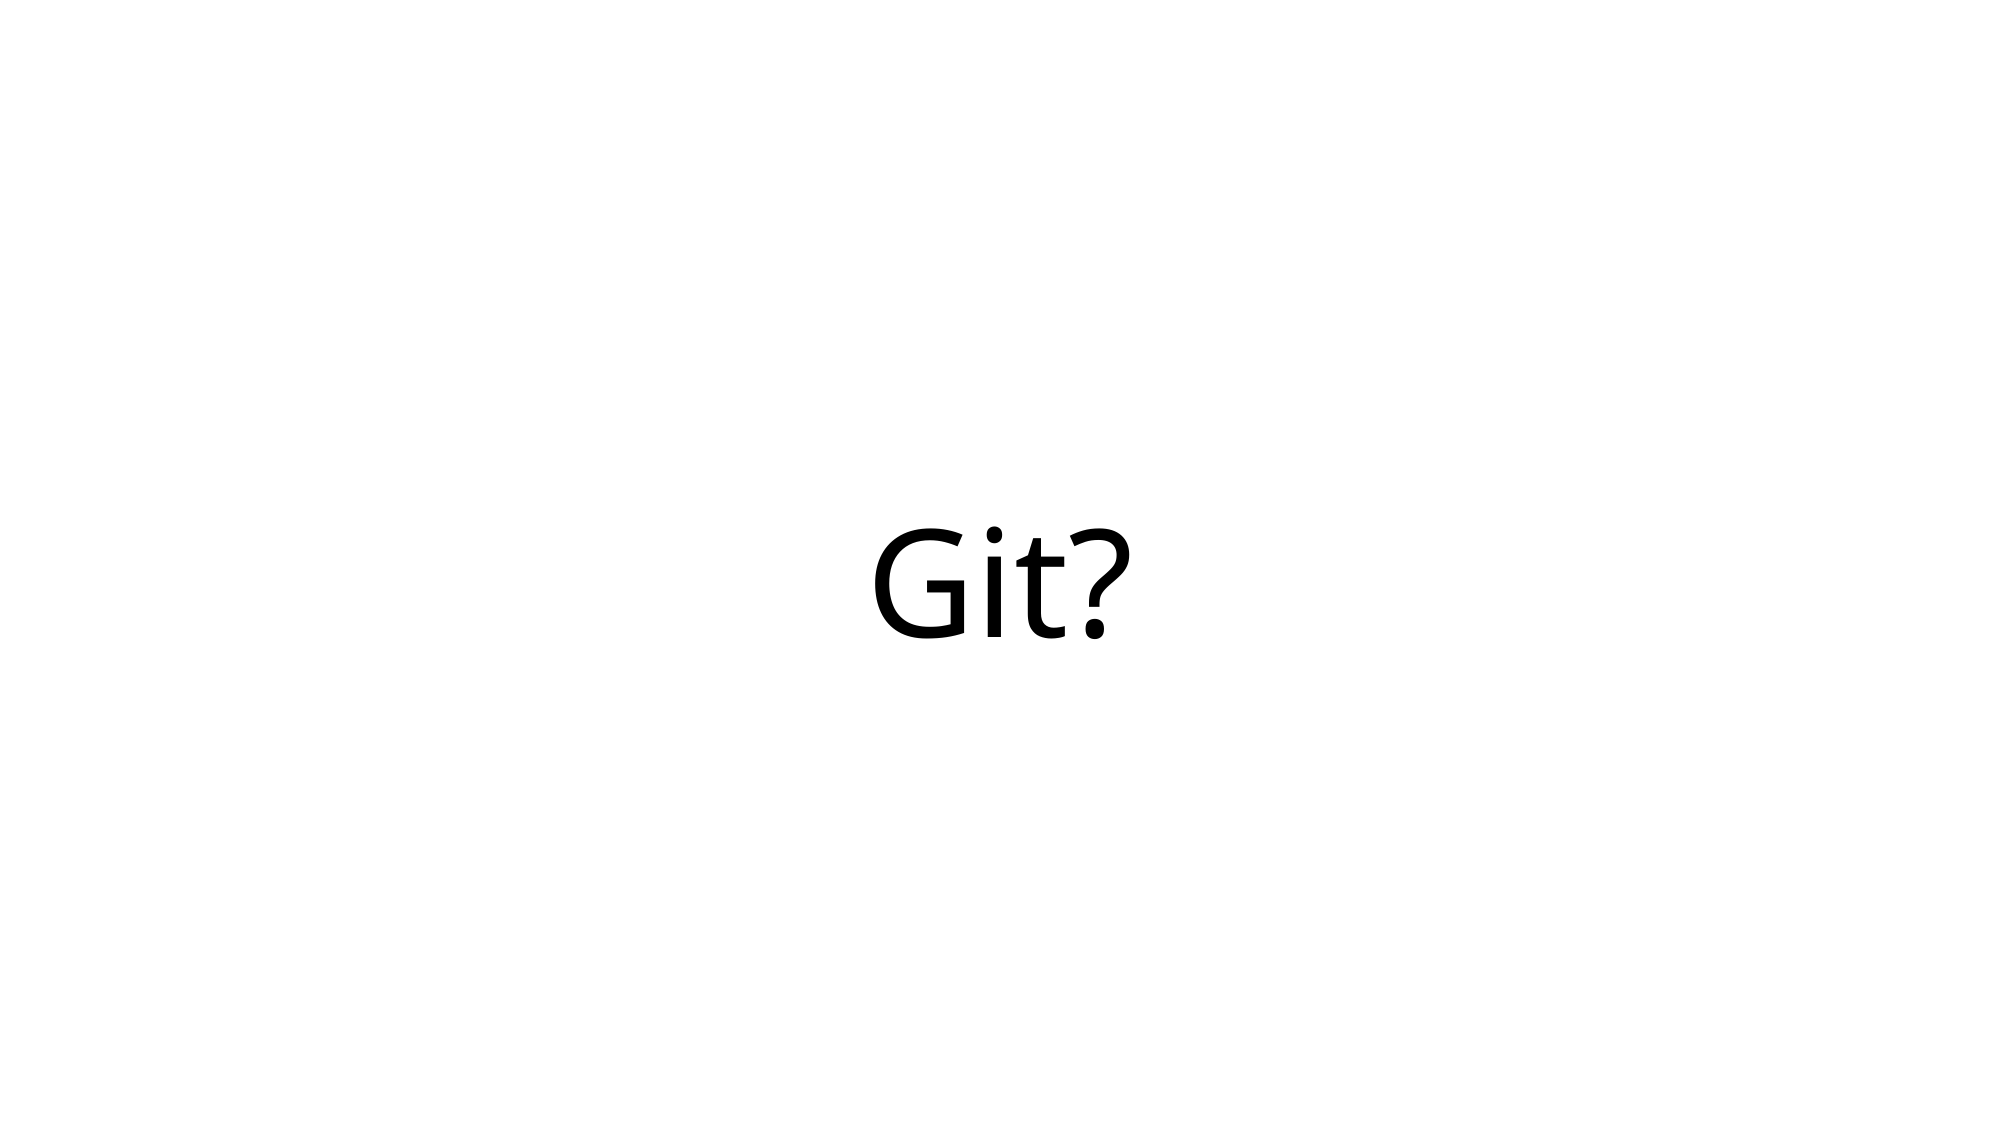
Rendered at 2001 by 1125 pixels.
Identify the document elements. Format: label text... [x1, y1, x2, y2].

title Git? [204, 447, 1796, 678]
